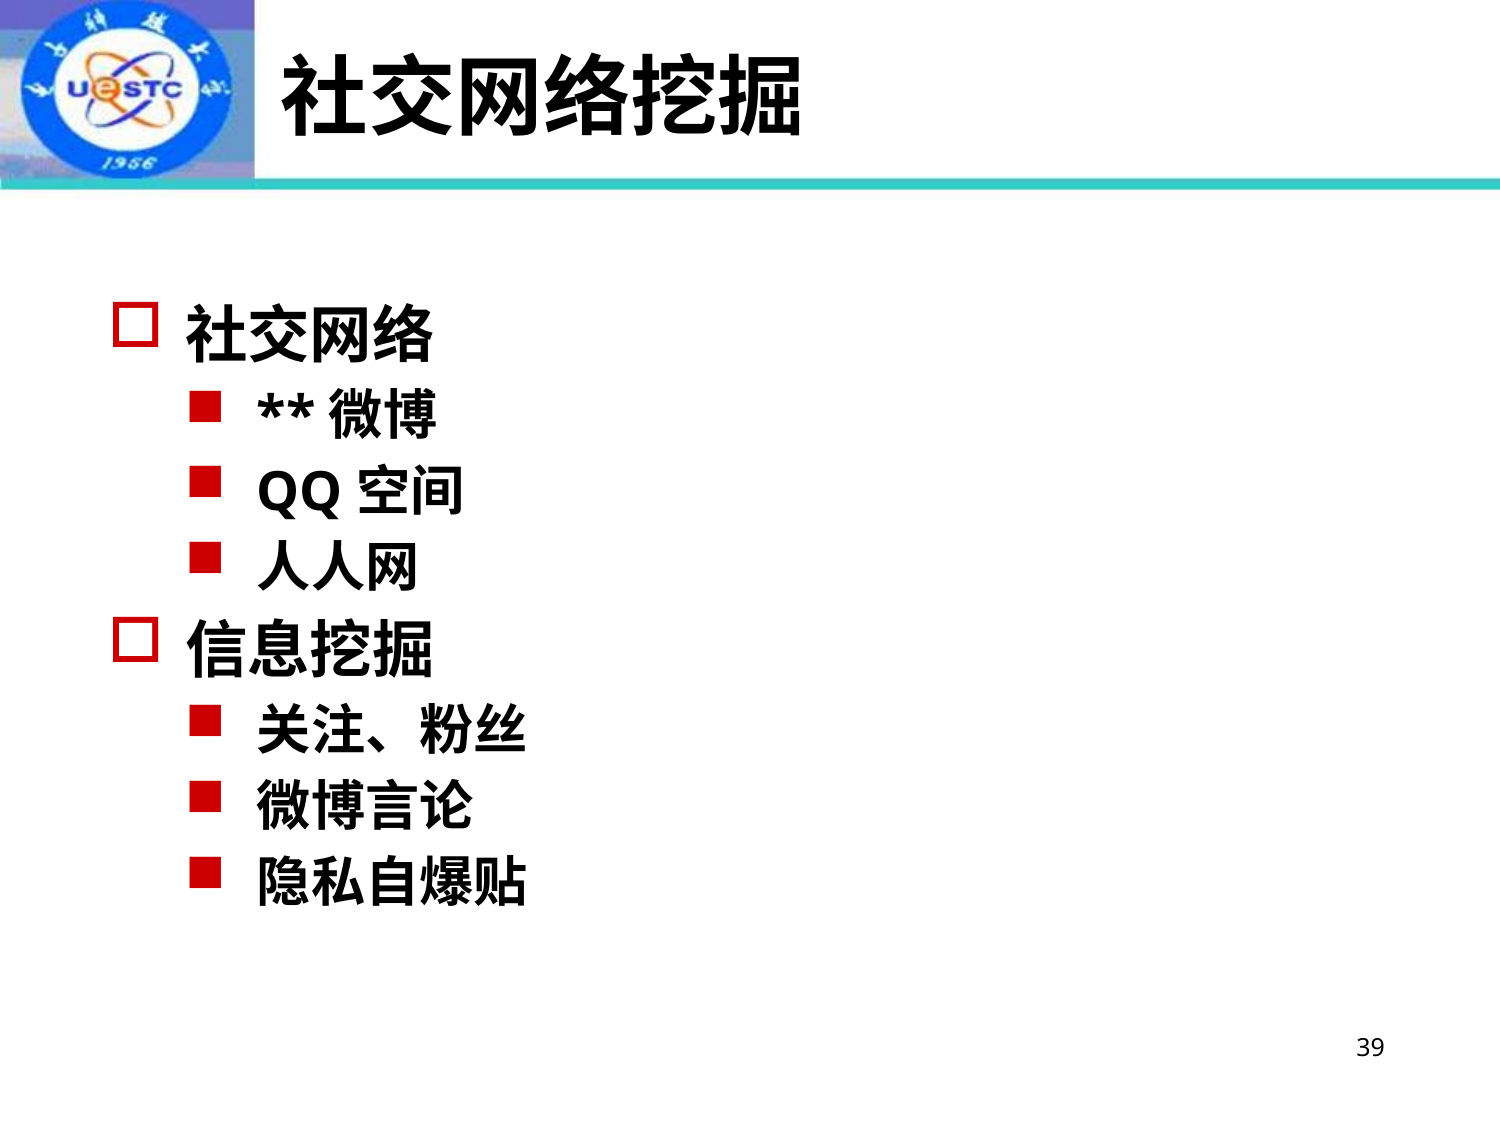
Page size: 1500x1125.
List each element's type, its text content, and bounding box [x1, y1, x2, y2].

title 社交网络挖掘 [265, 30, 1500, 154]
picture [0, 0, 1500, 1125]
list 社交网络 **微博 QQ空间 人人网 信息挖掘 关注、粉丝 微博言论 隐私自爆贴 [92, 287, 1406, 988]
slide_number 39 [1074, 1024, 1401, 1103]
